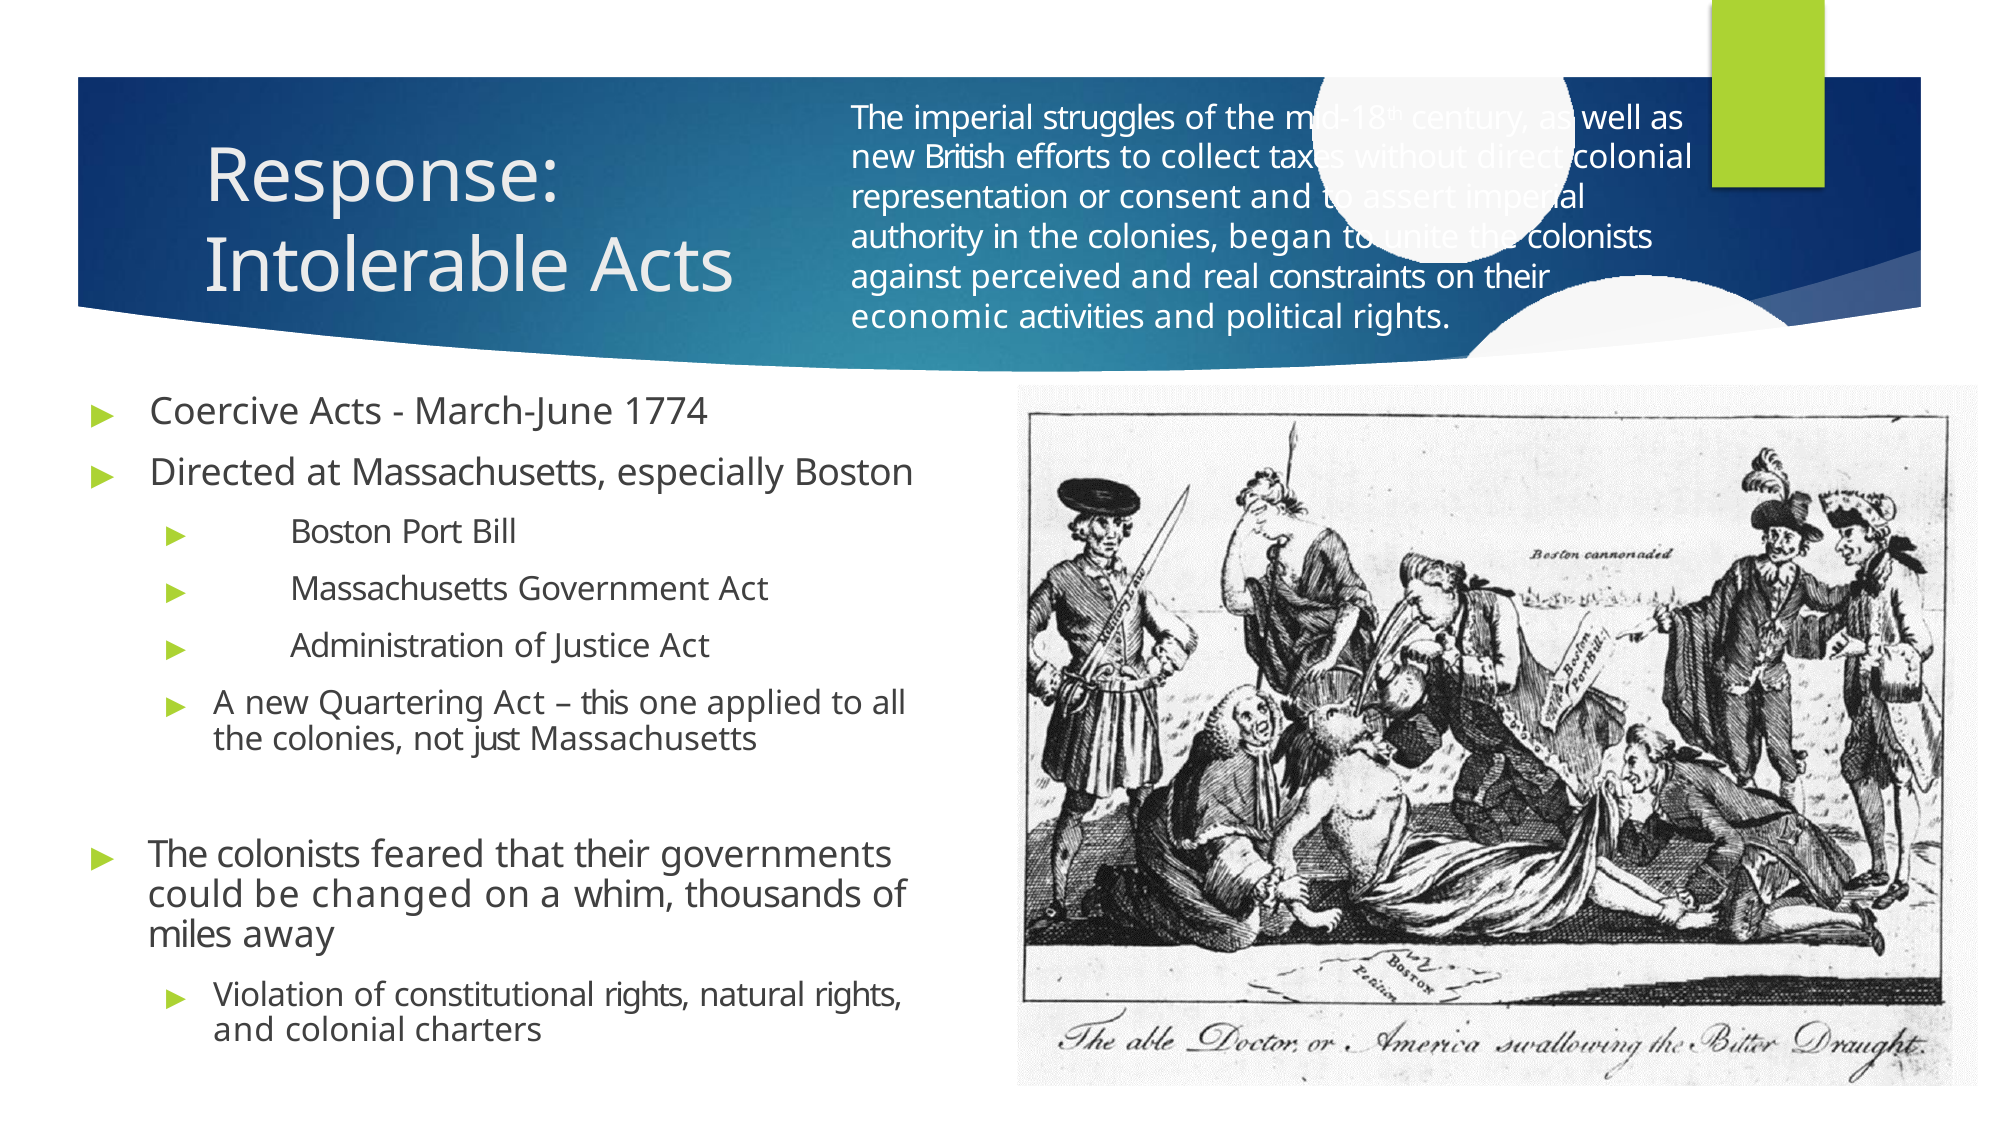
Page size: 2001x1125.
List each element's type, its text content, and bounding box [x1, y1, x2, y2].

text_box The imperial struggles of the mid-18th century, as well as new British efforts to collect taxes without direct colonial representation or consent and to assert imperial authority in the colonies, began to unite the colonists against perceived and real constraints on their economic activities and political rights. [844, 93, 1702, 336]
picture [79, 0, 1920, 371]
text_box ▶ Coercive Acts - March-June 1774 ▶ Directed at Massachusetts, especially Boston ▶ Boston Port Bill ▶ Massachusetts Government Act ▶ Administration of Justice Act ▶ A new Quartering Act – this one applied to all the colonies, not just Massachusetts ▶ The colonists feared that their governments could be changed on a whim, thousands of miles away ▶ Violation of constitutional rights, natural rights, and colonial charters [89, 368, 965, 1049]
title Response: Intolerable Acts [202, 123, 807, 314]
picture [1017, 384, 1978, 1086]
